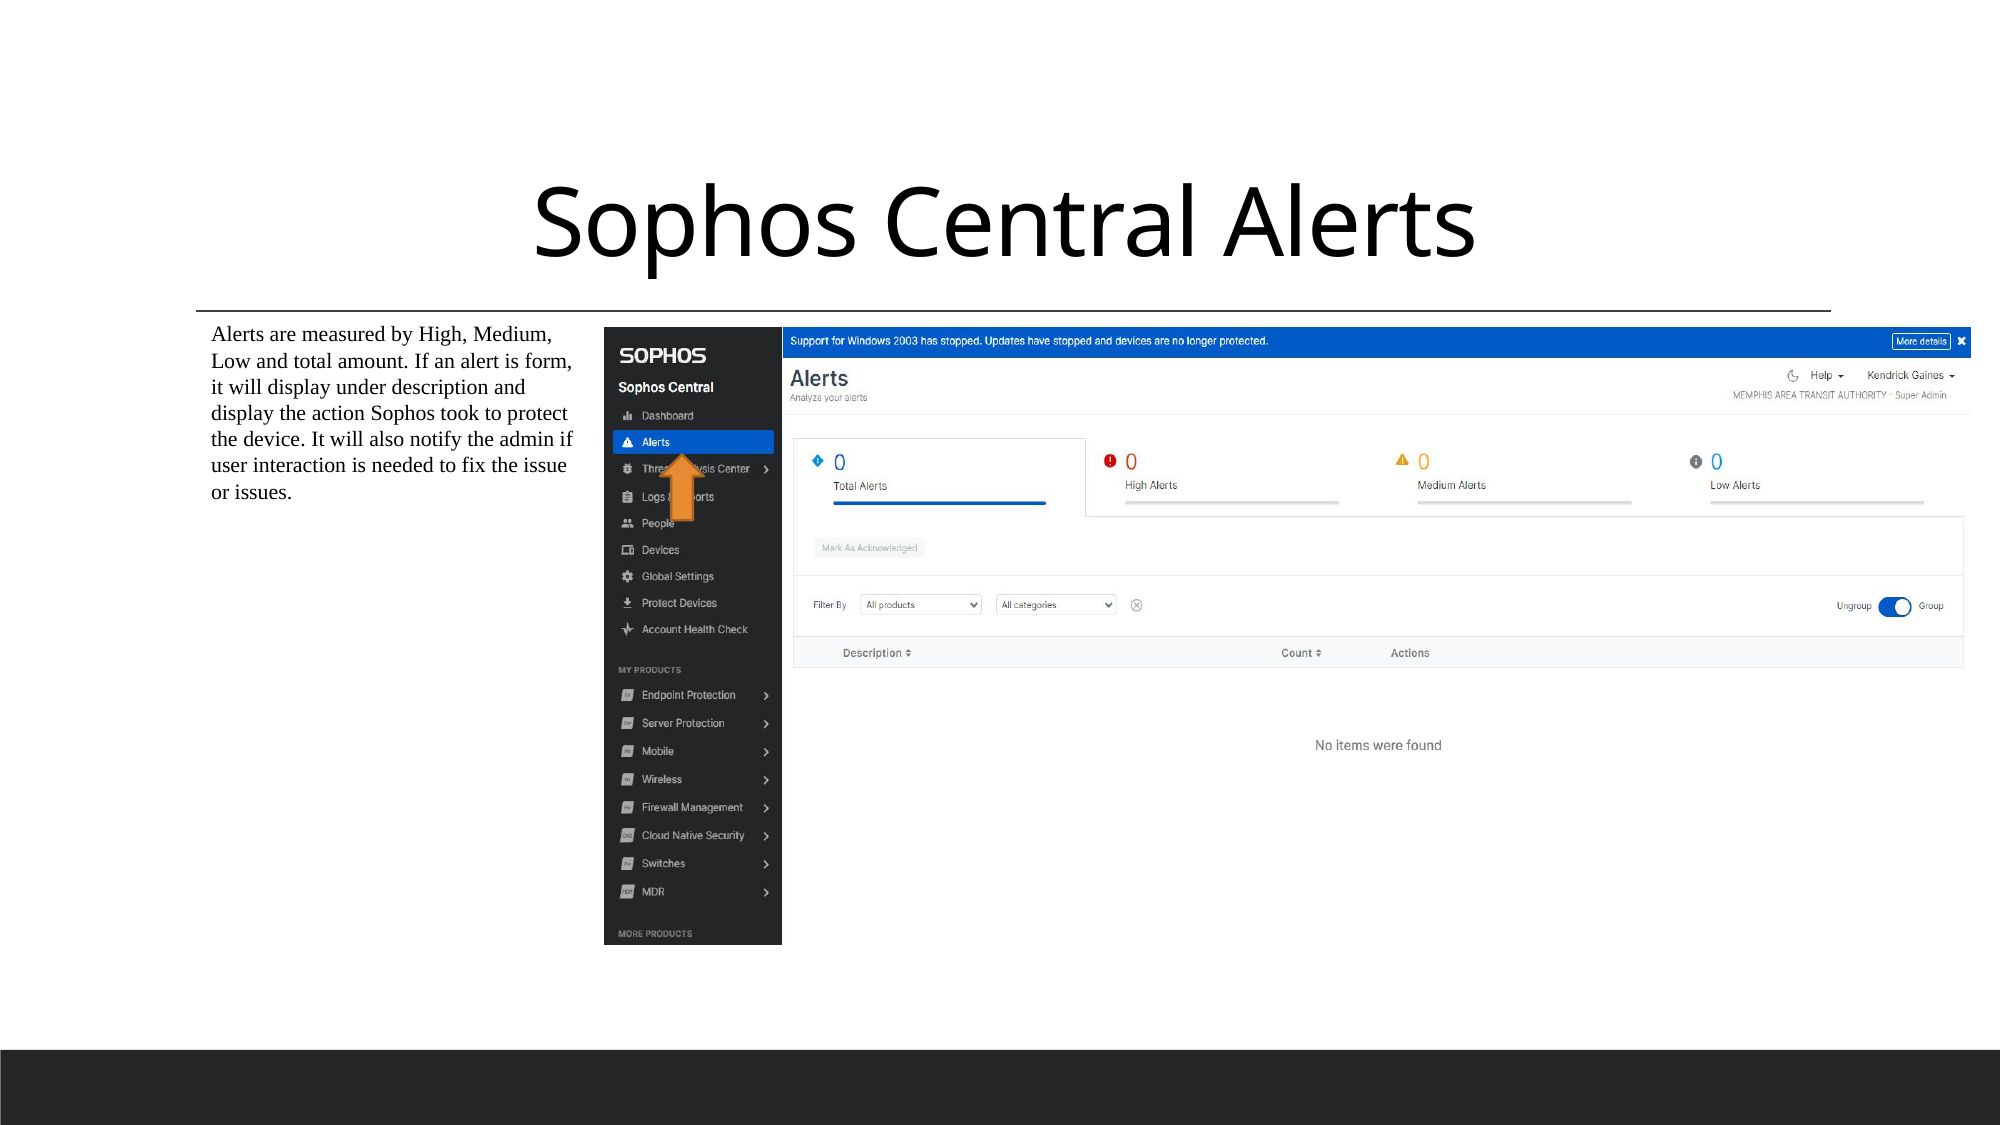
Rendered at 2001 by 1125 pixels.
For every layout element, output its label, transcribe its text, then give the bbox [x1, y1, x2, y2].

title Sophos Central Alerts [180, 47, 1830, 285]
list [604, 327, 1972, 946]
text_box Alerts are measured by High, Medium, Low and total amount. If an alert is form, it will display under description and display the action Sophos took to protect the device. It will also notify the admin if user interaction is needed to fix the issue or issues. [196, 312, 595, 511]
